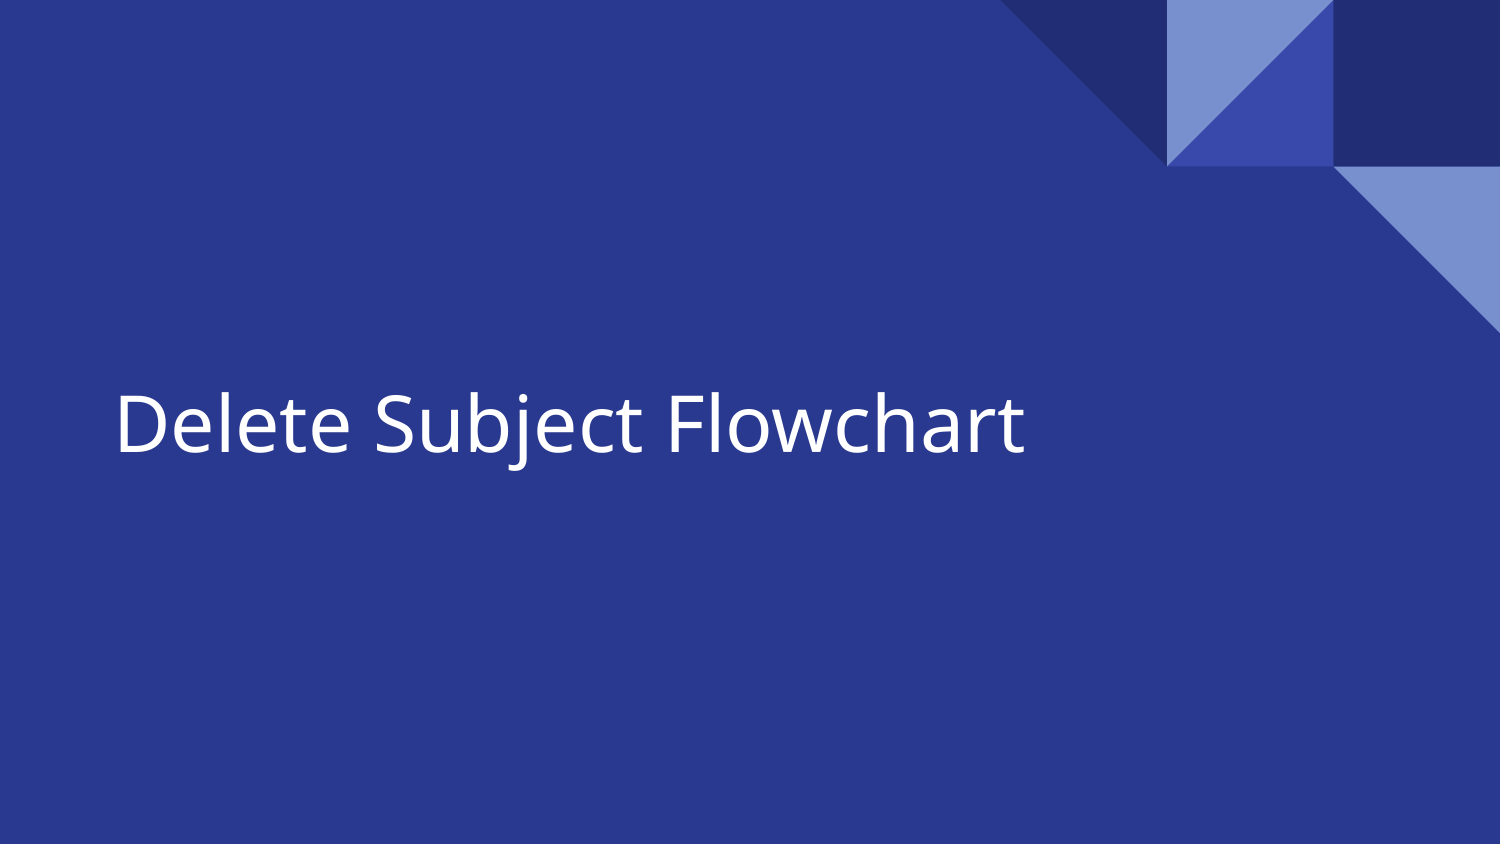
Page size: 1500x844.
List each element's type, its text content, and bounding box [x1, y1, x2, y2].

title Delete Subject Flowchart [98, 353, 1447, 491]
